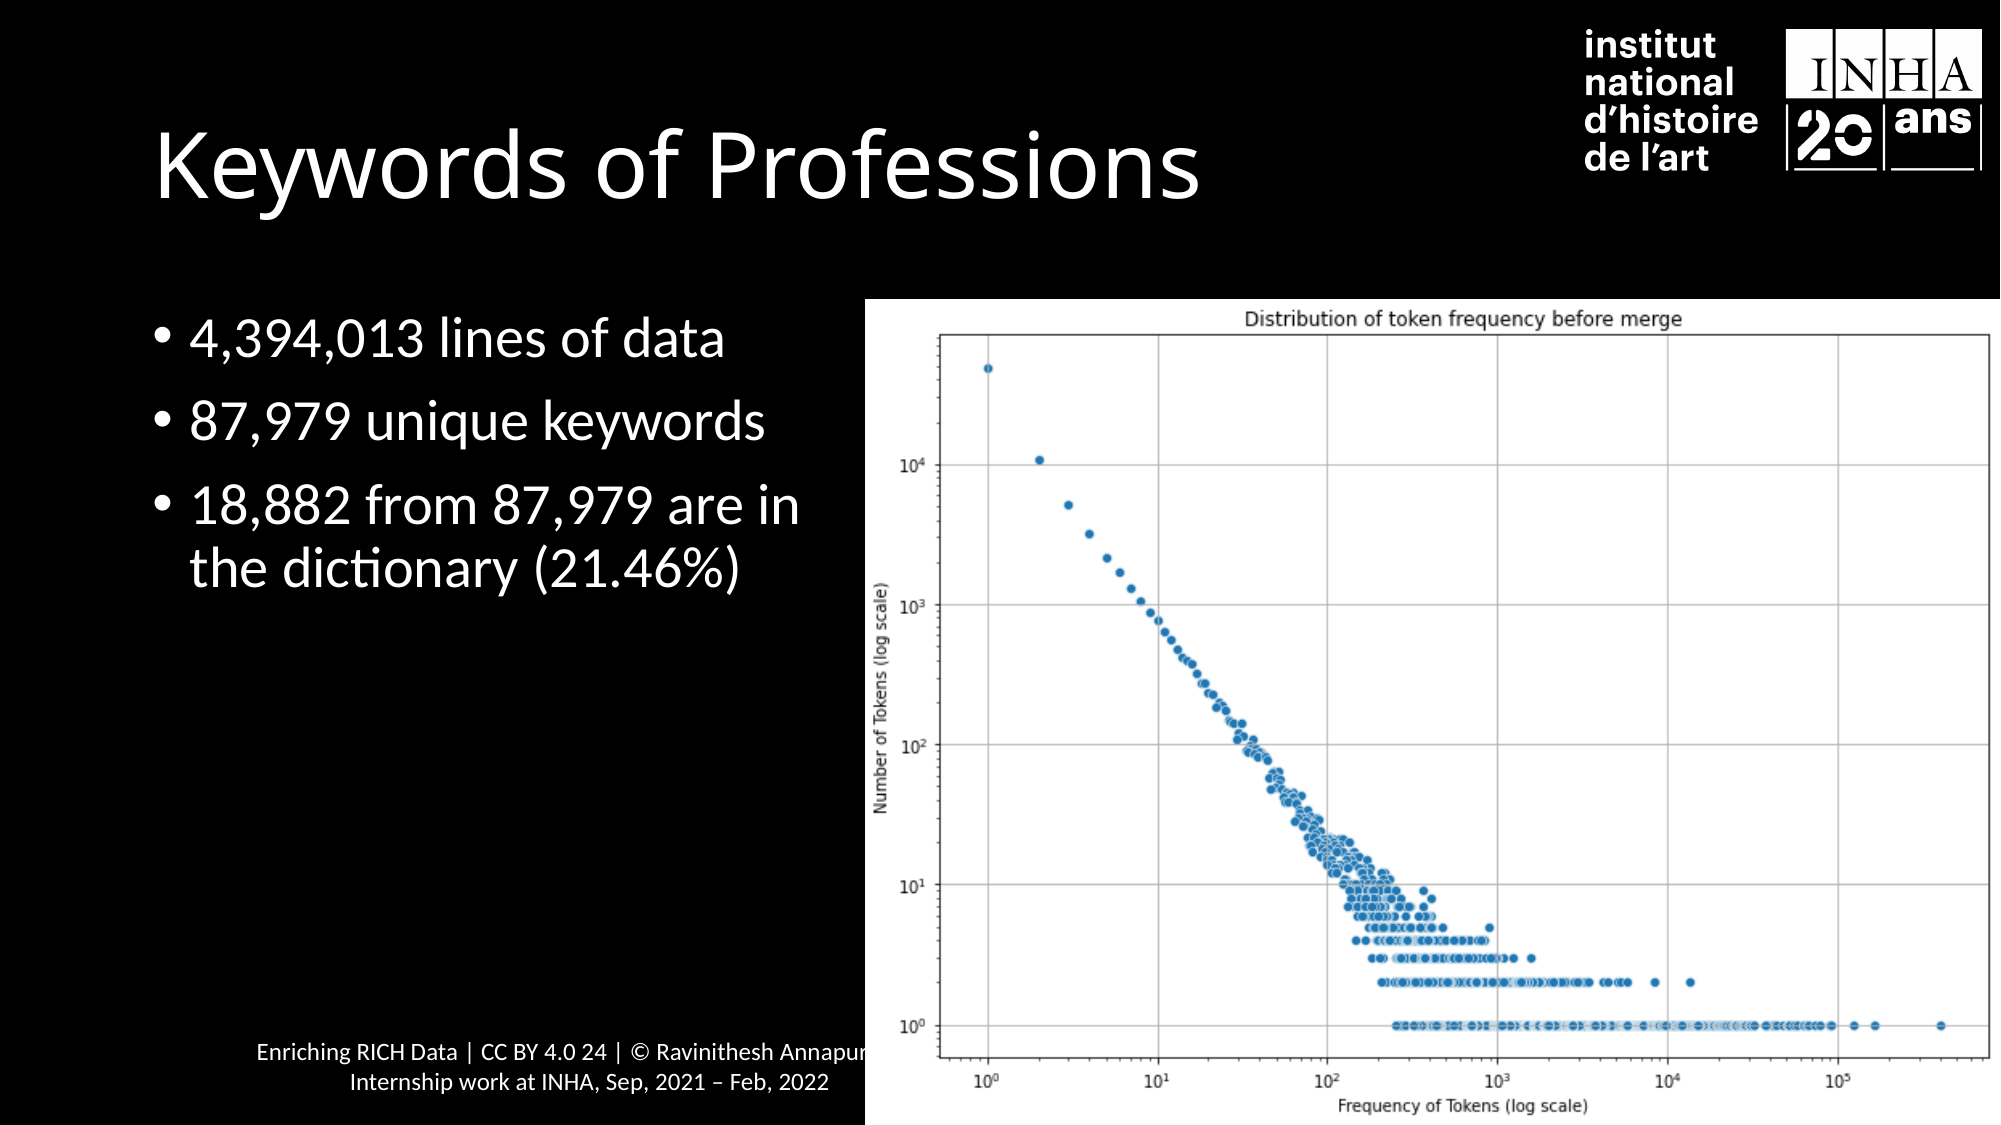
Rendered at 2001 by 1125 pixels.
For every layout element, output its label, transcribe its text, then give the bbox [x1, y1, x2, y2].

list 4,394,013 lines of data 87,979 unique keywords 18,882 from 87,979 are in the dictionary (21.46%) [137, 299, 864, 1014]
title Keywords of Professions [137, 59, 1863, 278]
picture [864, 299, 2000, 1125]
footer Enriching RICH Data | CC BY 4.0 24 | © Ravinithesh Annapureddy, Internship work at INHA, Sep, 2021 – Feb, 2022 [137, 1035, 864, 1096]
picture [1585, 29, 1982, 171]
